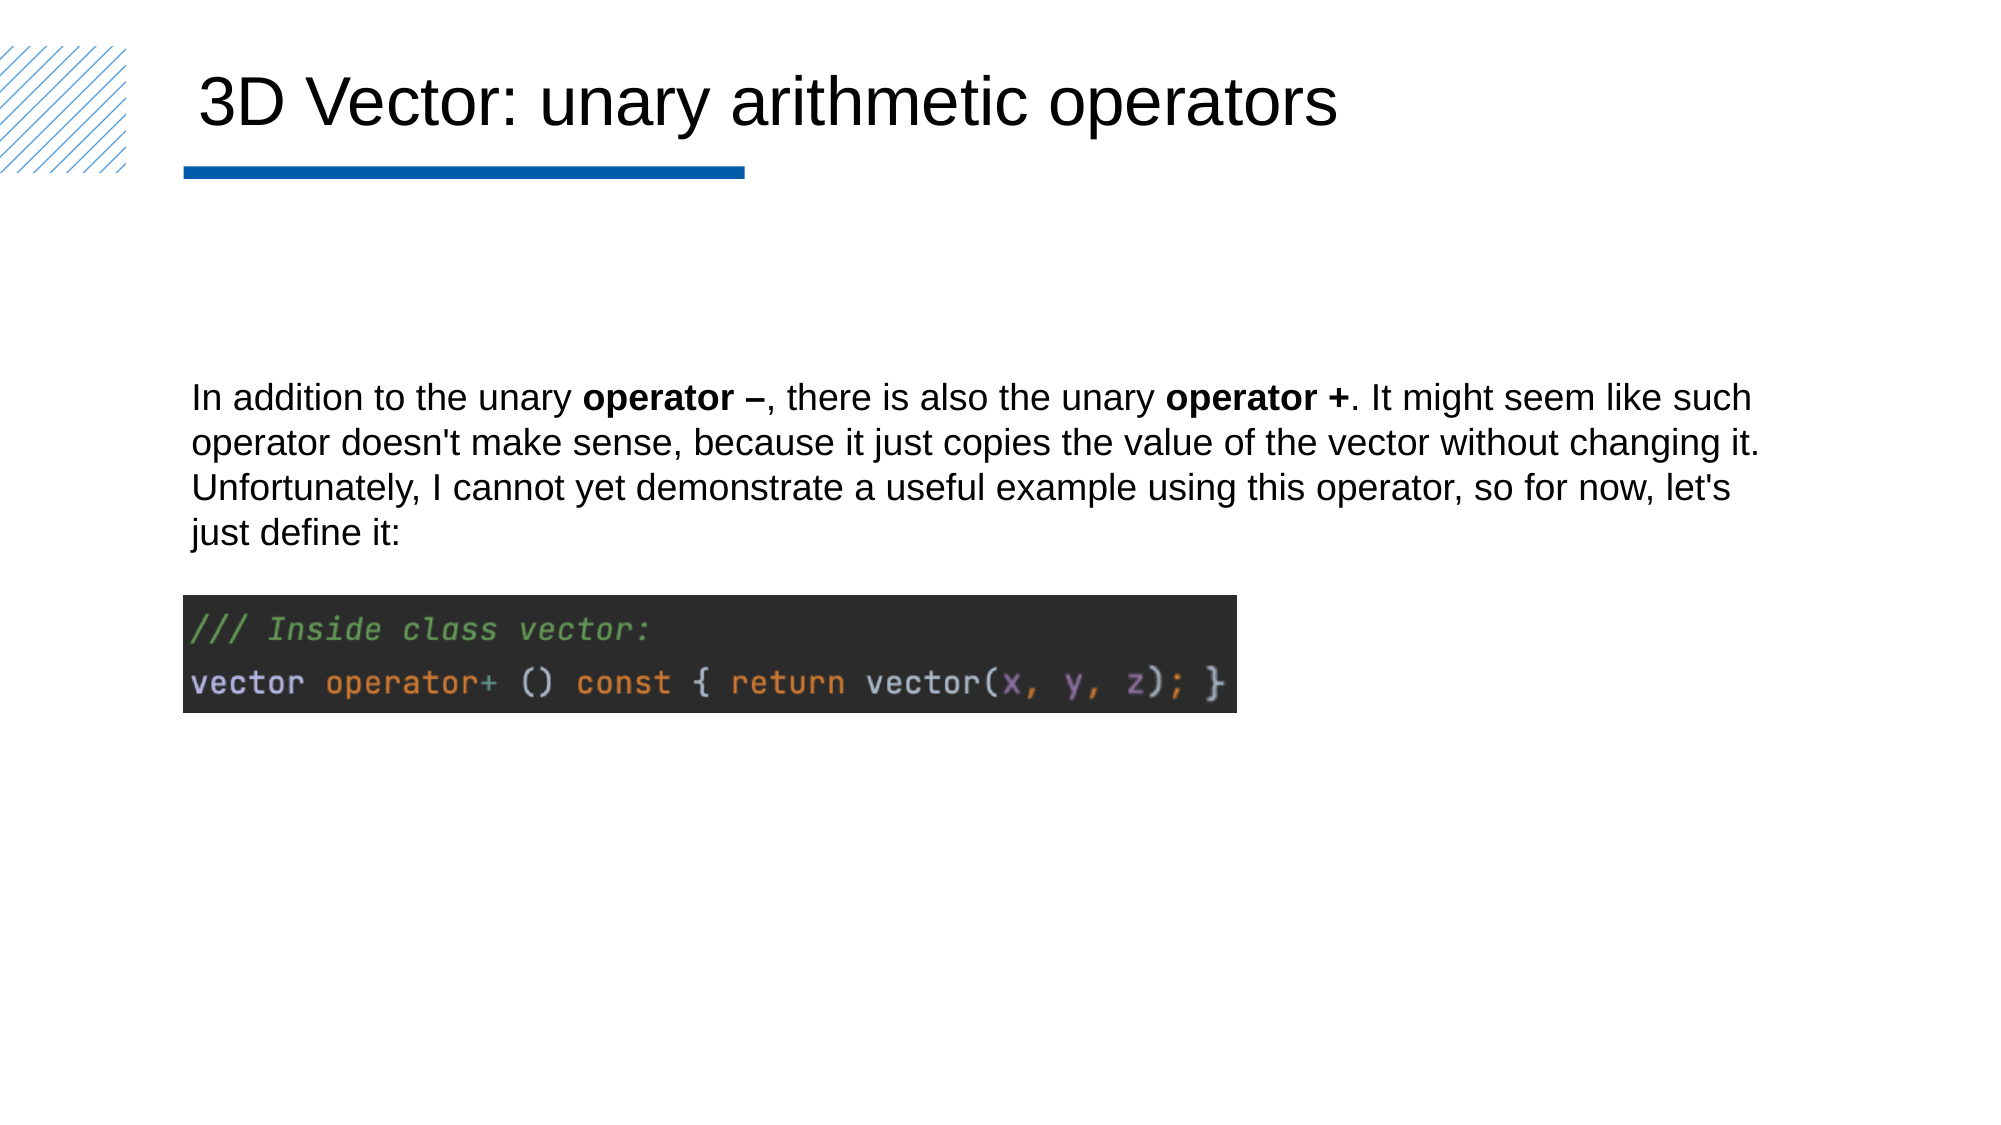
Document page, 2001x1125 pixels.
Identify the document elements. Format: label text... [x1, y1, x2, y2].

list 3D Vector: unary arithmetic operators [183, 58, 1780, 149]
text_box In addition to the unary operator –, there is also the unary operator +. It might seem like such operator doesn't make sense, because it just copies the value of the vector without changing it. Unfortunately, I cannot yet demonstrate a useful example using this operator, so for now, let's just define it: [183, 365, 1780, 561]
picture [183, 594, 1237, 713]
picture [0, 46, 126, 173]
